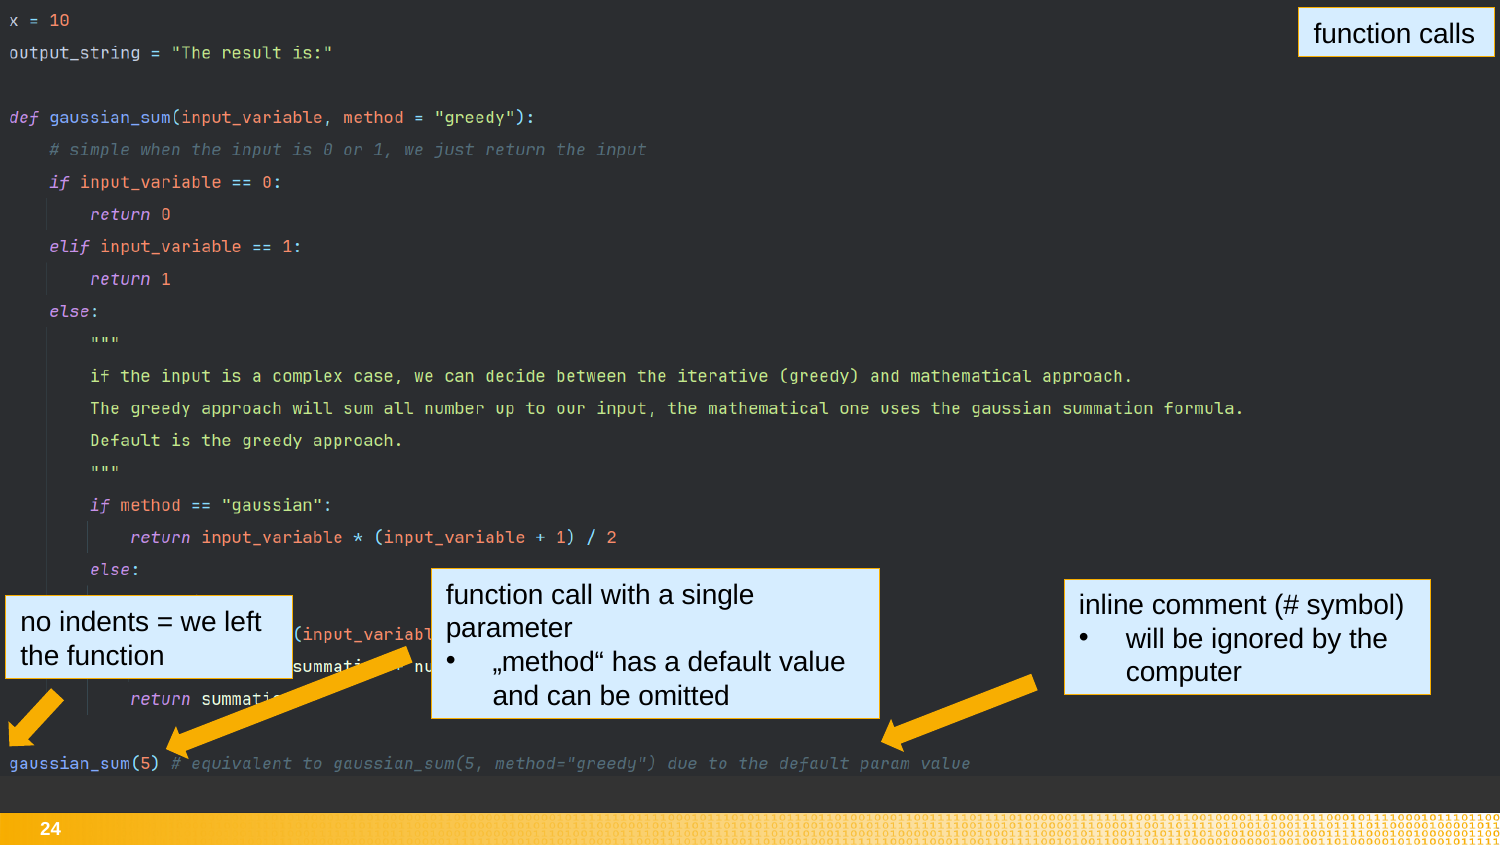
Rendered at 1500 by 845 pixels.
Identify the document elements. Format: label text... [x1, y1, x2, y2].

picture [0, 0, 1500, 845]
slide_number 24 [5, 816, 62, 841]
footer [103, 816, 1273, 841]
